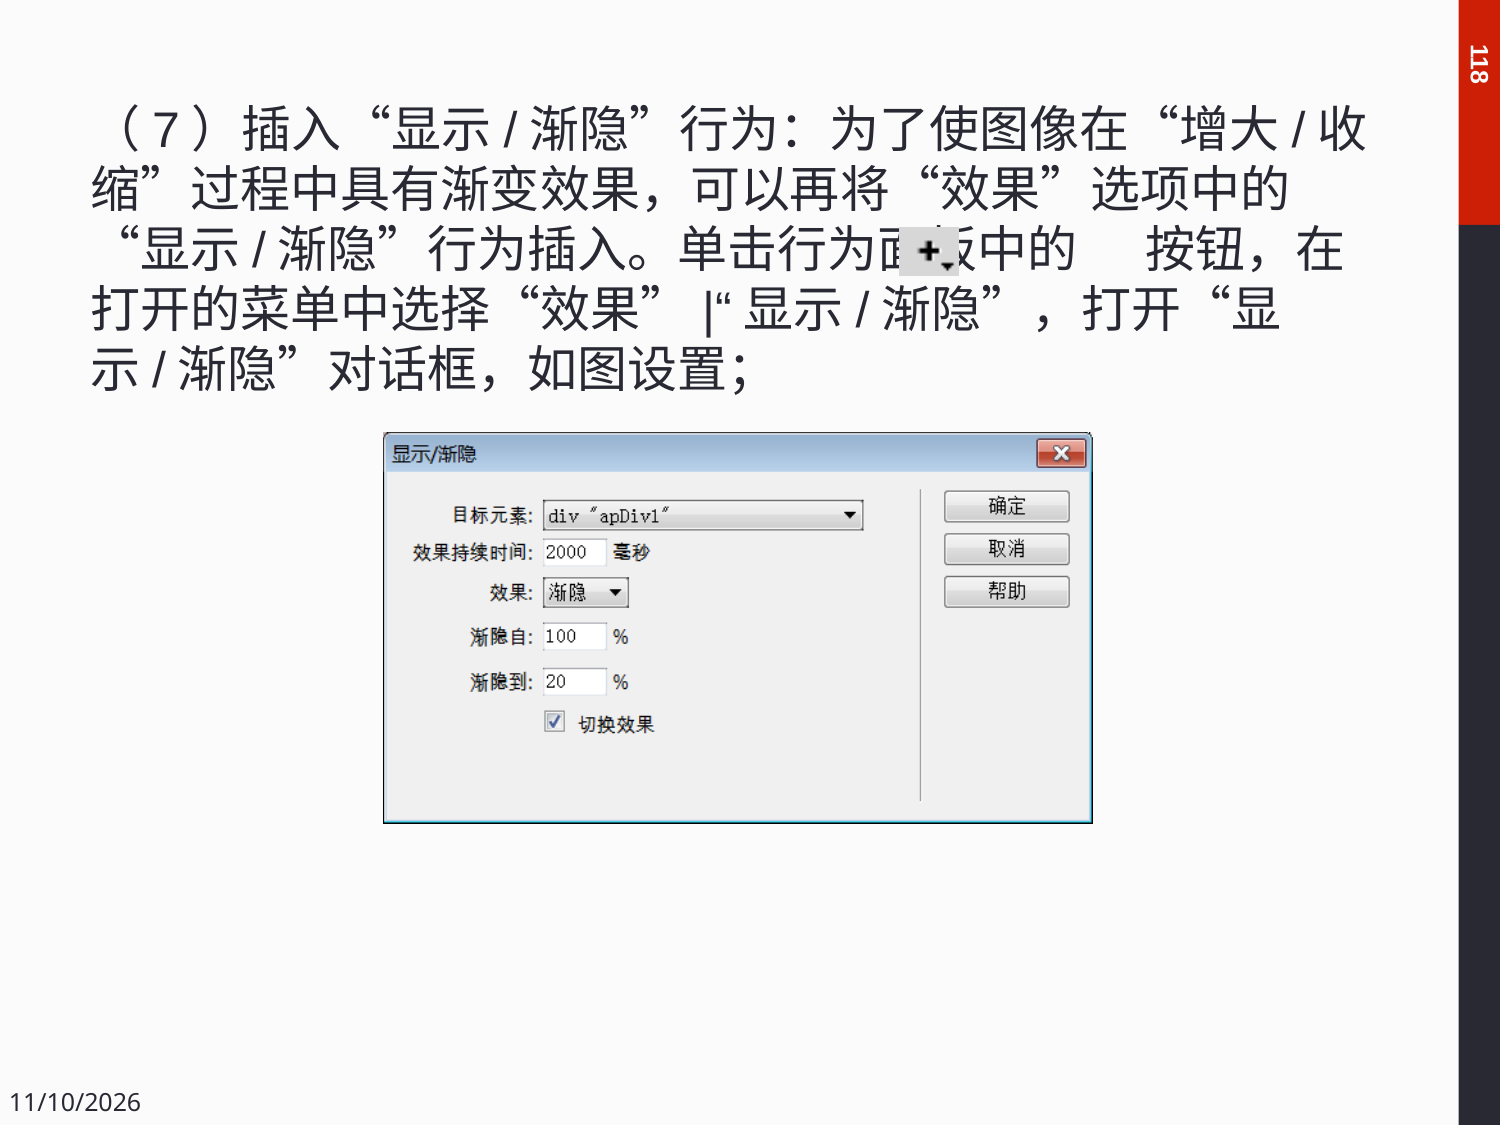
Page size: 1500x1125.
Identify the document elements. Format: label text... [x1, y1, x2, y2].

picture [383, 432, 1093, 825]
picture [899, 227, 960, 276]
slide_number 118 [1450, 15, 1500, 114]
list （7）插入“显示/渐隐”行为：为了使图像在“增大/收缩”过程中具有渐变效果，可以再将“效果”选项中的“显示/渐隐”行为插入。单击行为面板中的 按钮，在打开的菜单中选择“效果”|“显示/渐隐”，打开“显示/渐隐”对话框，如图设置； [75, 90, 1388, 1024]
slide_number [0, 1070, 183, 1121]
